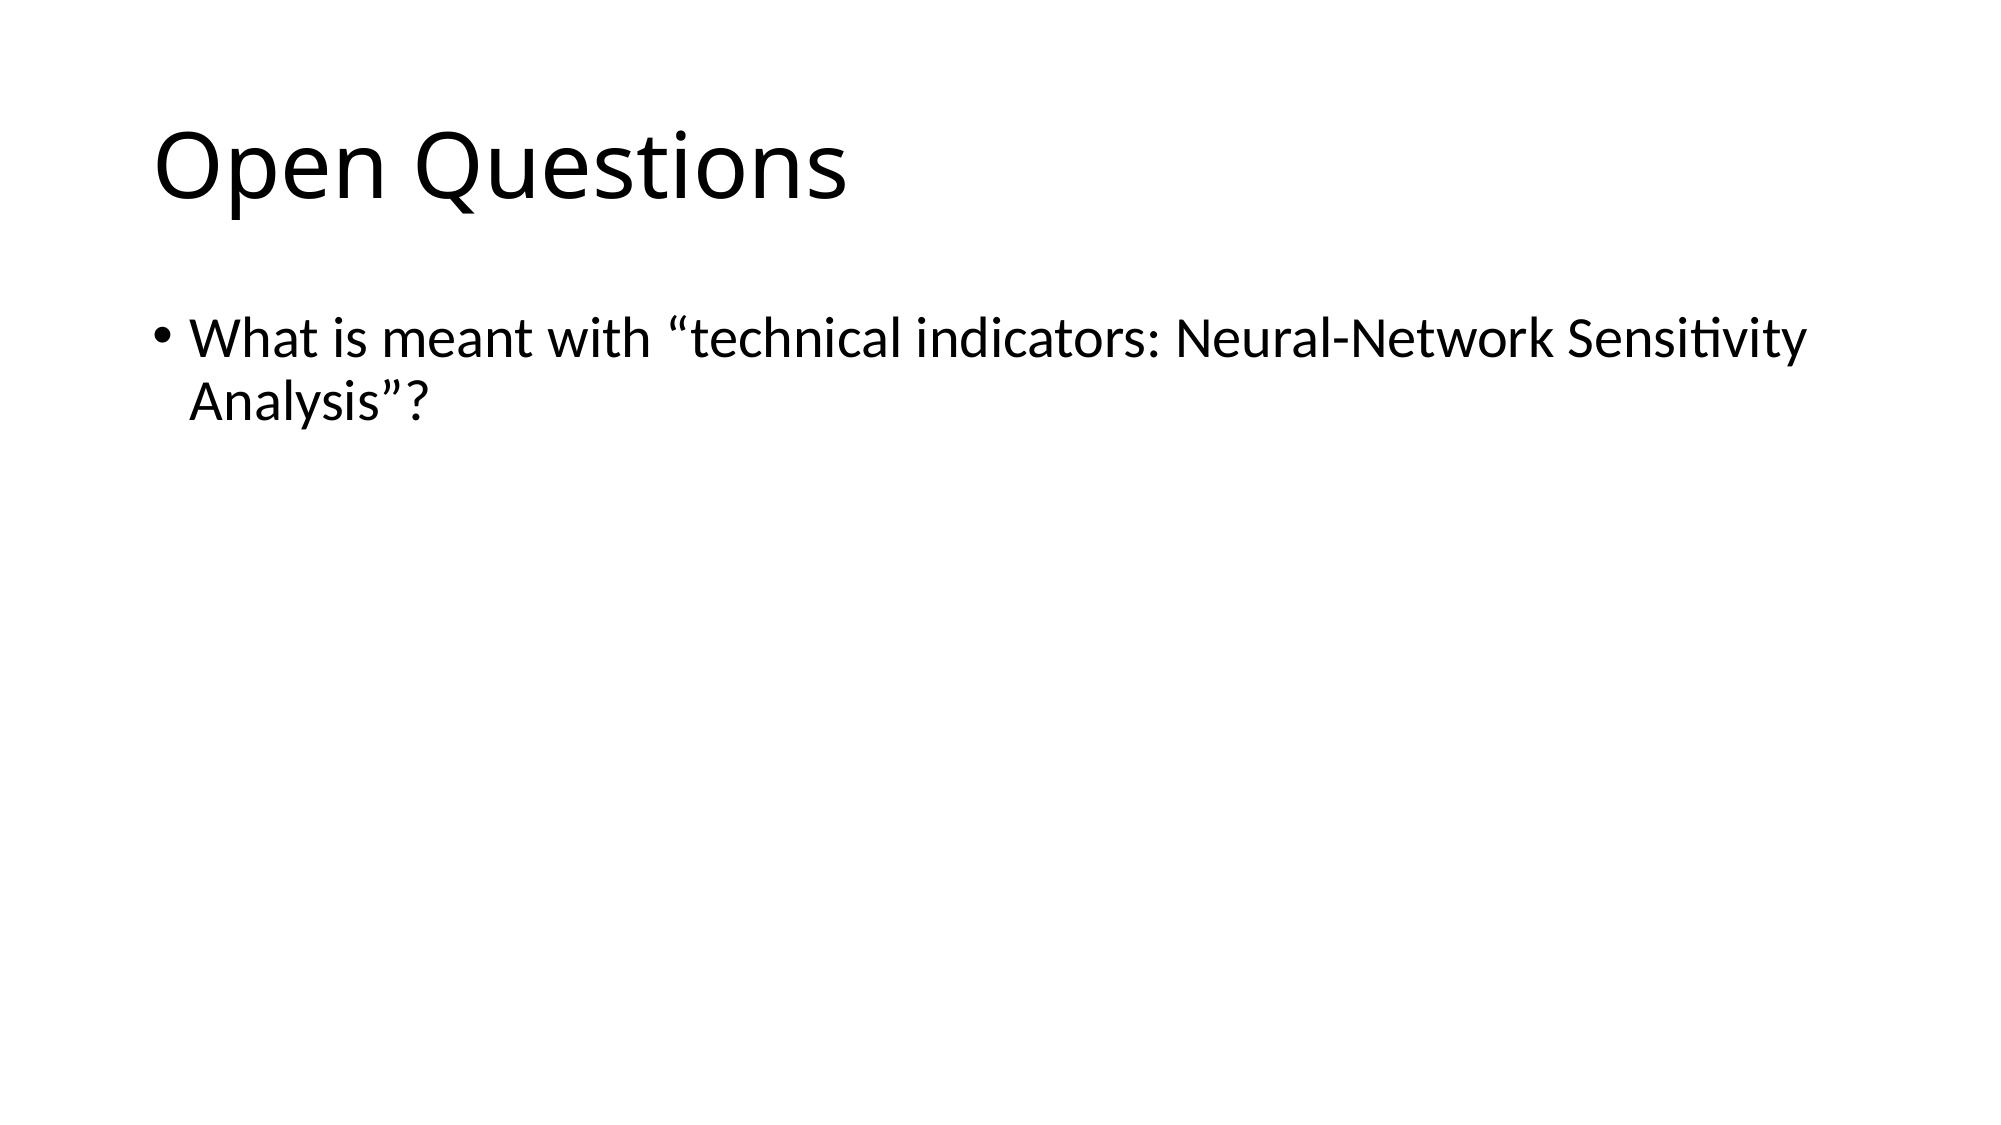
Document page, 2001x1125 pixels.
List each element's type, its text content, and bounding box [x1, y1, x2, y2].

title Open Questions [137, 59, 1863, 278]
list What is meant with “technical indicators: Neural-Network Sensitivity Analysis”? [137, 299, 1863, 1014]
